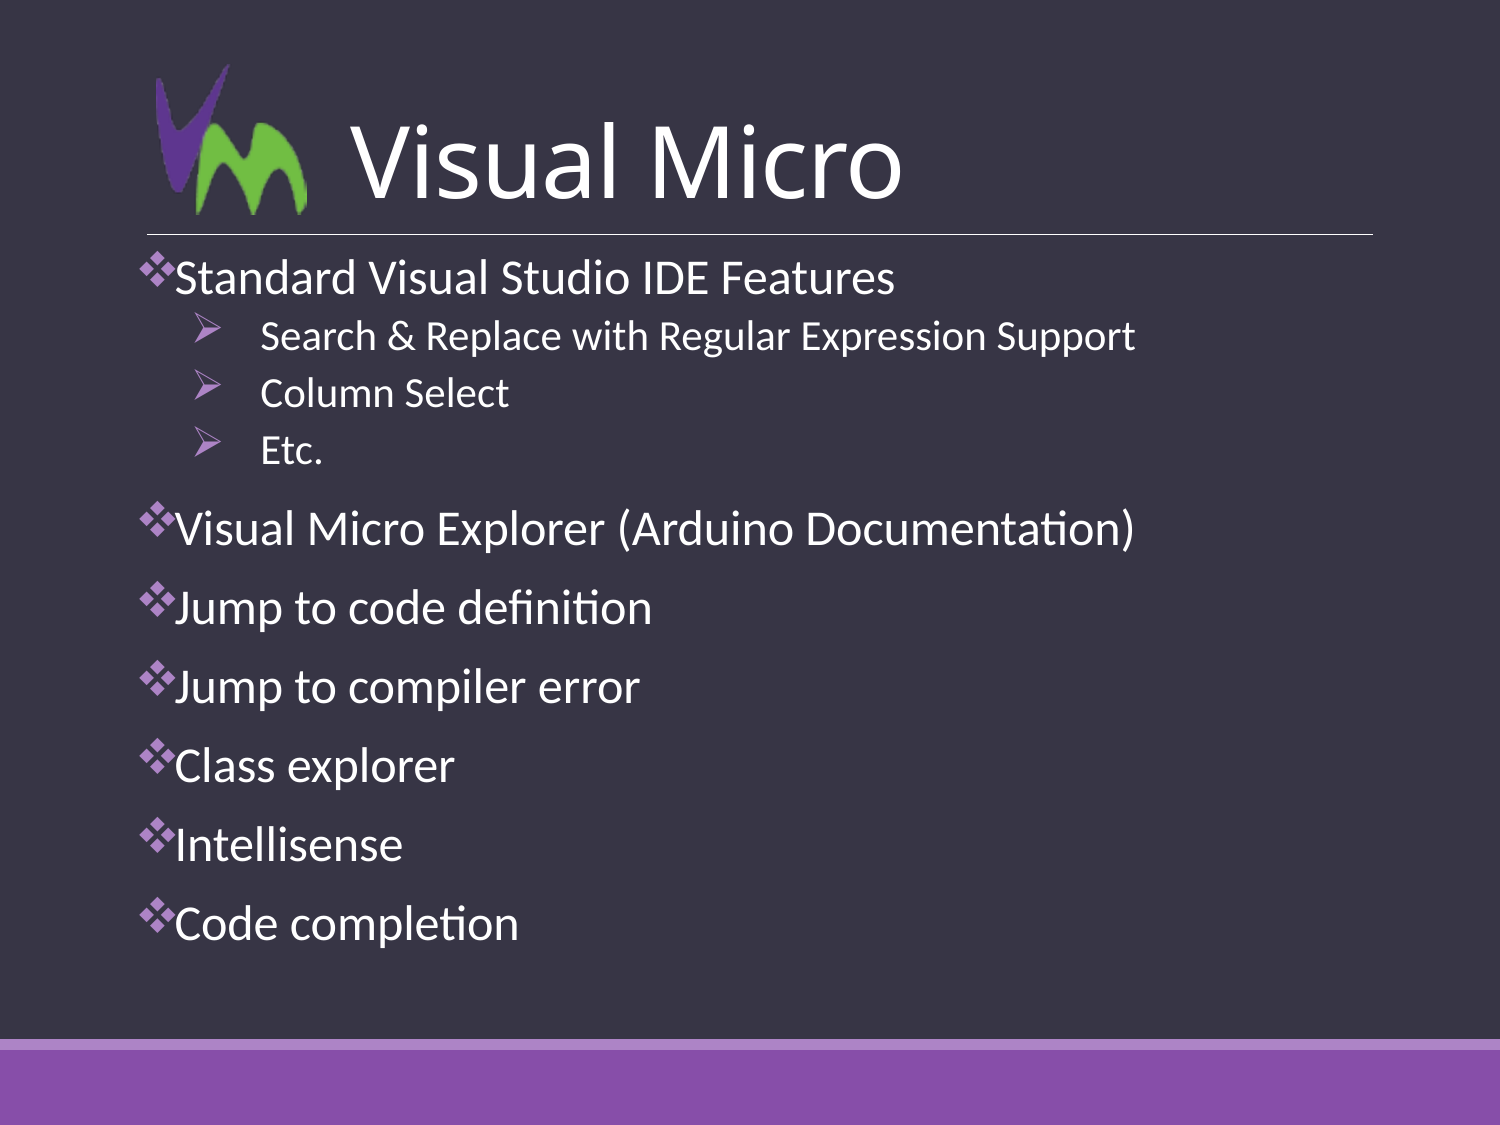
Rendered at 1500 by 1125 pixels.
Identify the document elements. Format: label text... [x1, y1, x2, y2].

title Visual Micro [135, 47, 1373, 227]
list Standard Visual Studio IDE Features Search & Replace with Regular Expression Support Column Select Etc. Visual Micro Explorer (Arduino Documentation) Jump to code definition Jump to compiler error Class explorer Intellisense Code completion [135, 244, 1373, 963]
picture [156, 63, 308, 215]
